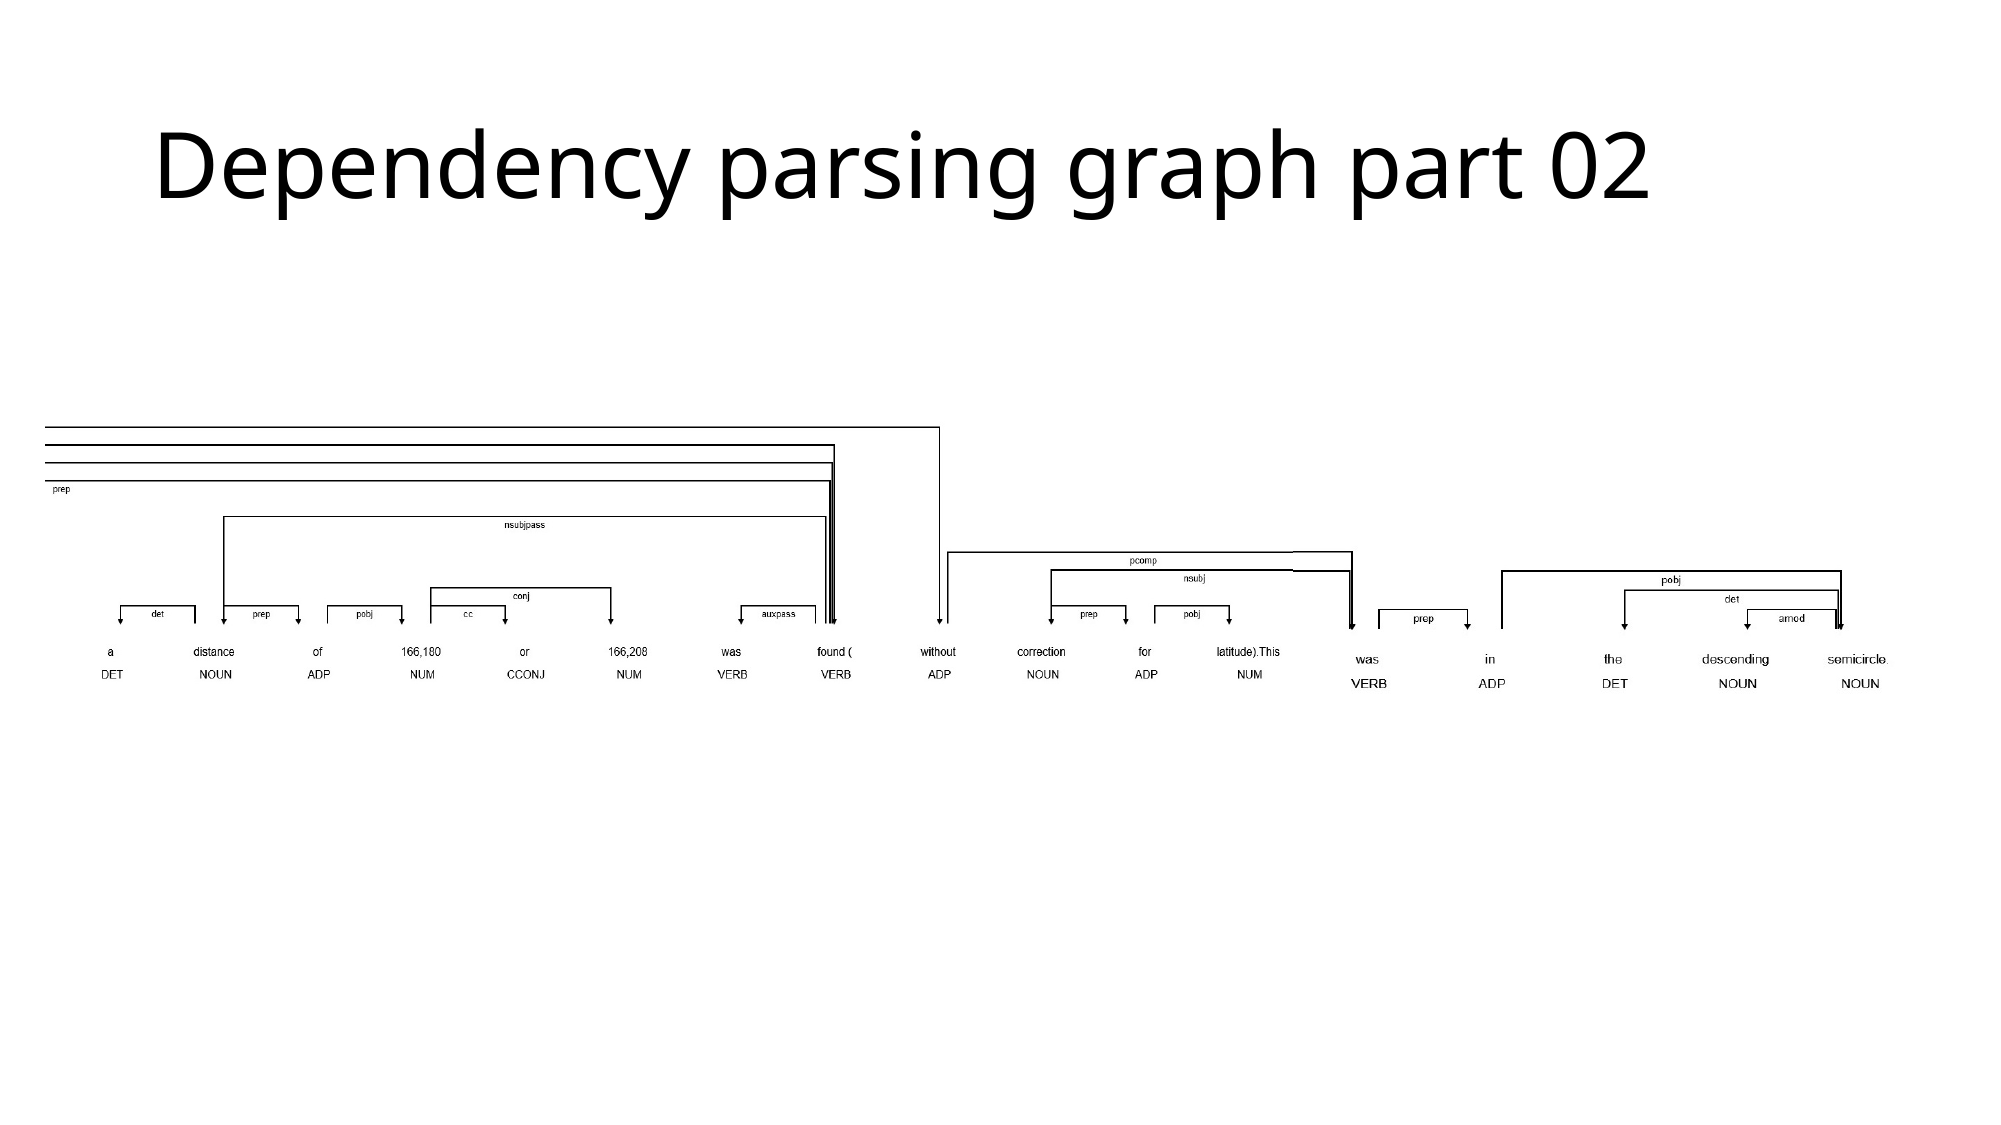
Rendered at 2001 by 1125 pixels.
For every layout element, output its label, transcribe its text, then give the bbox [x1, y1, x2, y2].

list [1292, 329, 1901, 816]
picture [44, 381, 1293, 779]
title Dependency parsing graph part 02 [137, 59, 1863, 278]
